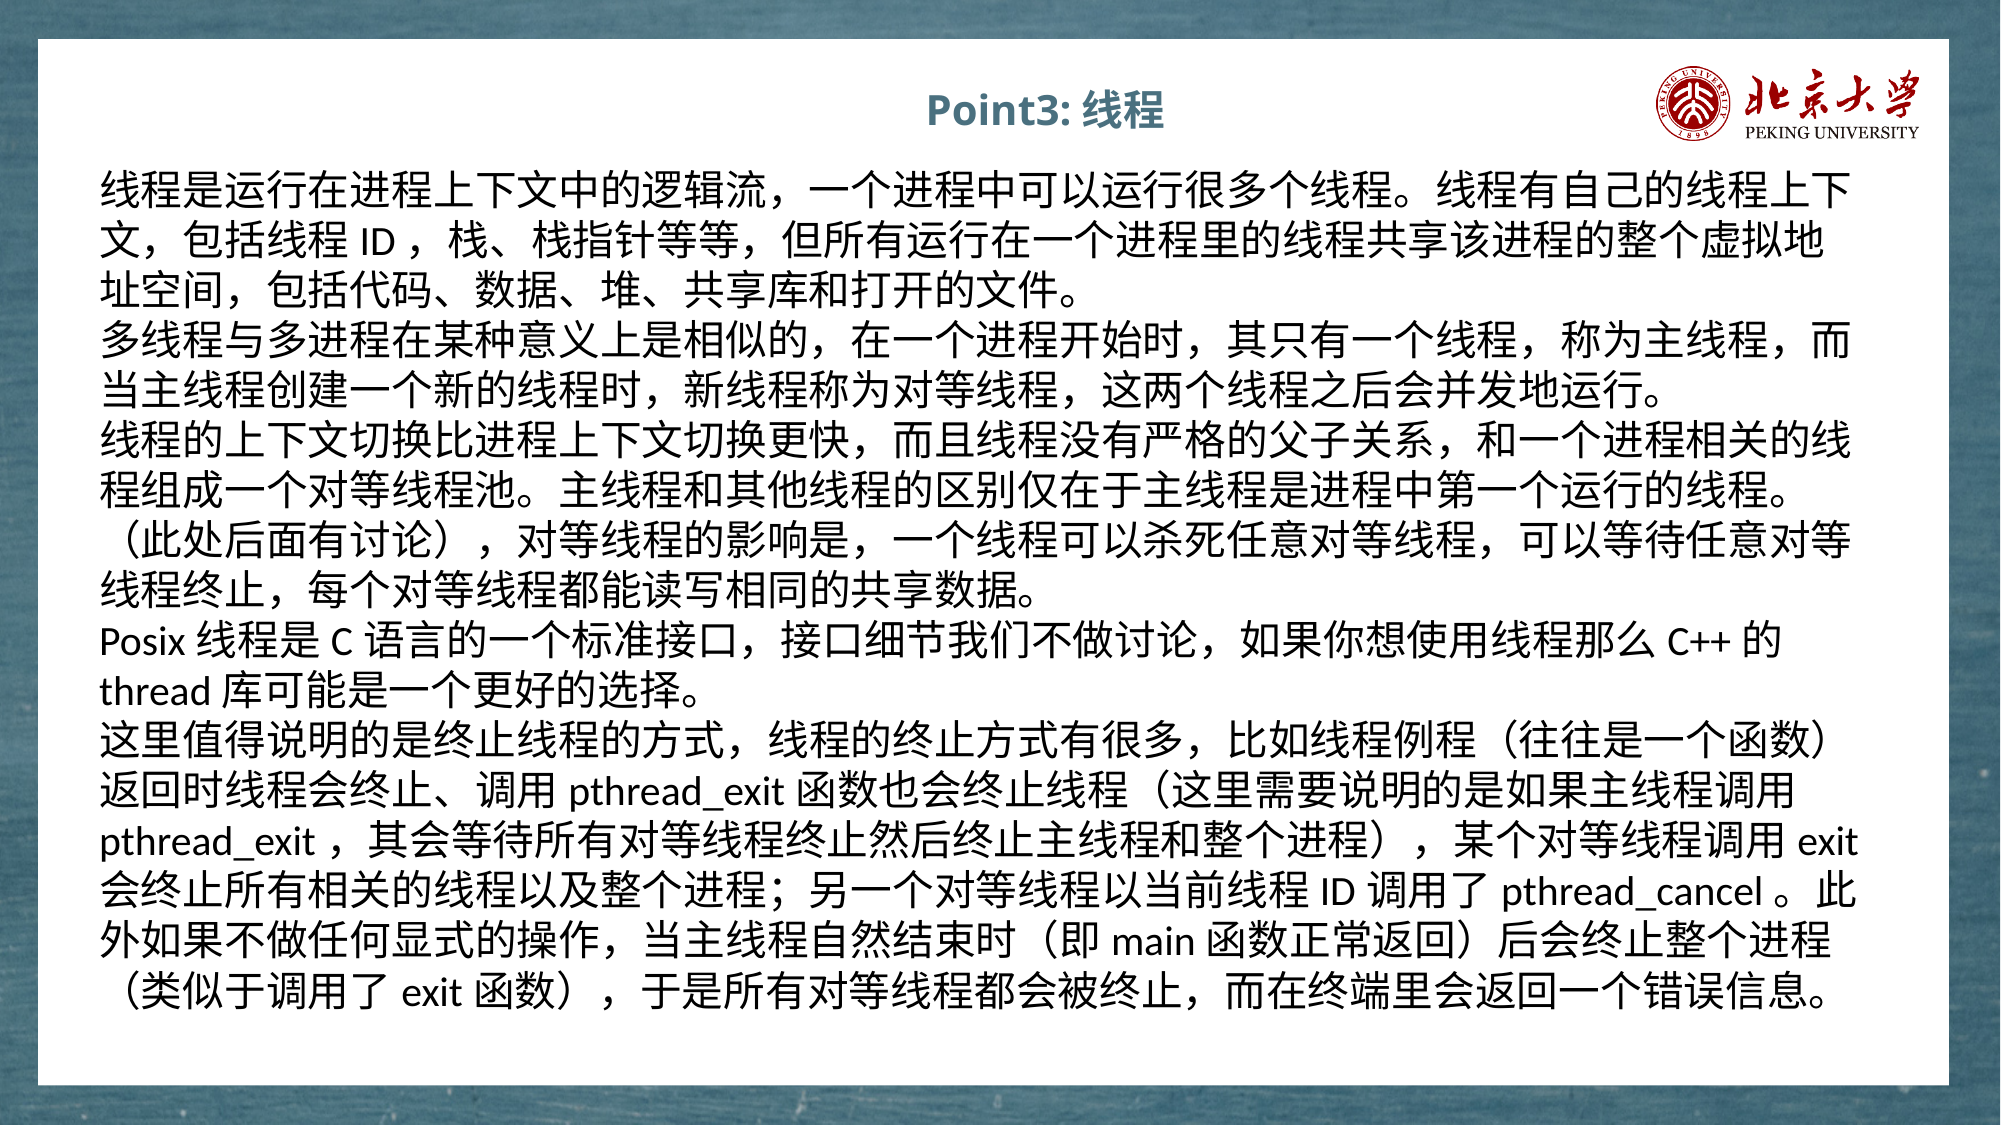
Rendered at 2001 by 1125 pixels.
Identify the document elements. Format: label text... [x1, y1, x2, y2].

text_box Point3:线程 [628, 76, 1463, 141]
text_box [37, 38, 1950, 1087]
text_box 线程是运行在进程上下文中的逻辑流，一个进程中可以运行很多个线程。线程有自己的线程上下文，包括线程ID，栈、栈指针等等，但所有运行在一个进程里的线程共享该进程的整个虚拟地址空间，包括代码、数据、堆、共享库和打开的文件。 多线程与多进程在某种意义上是相似的，在一个进程开始时，其只有一个线程，称为主线程，而当主线程创建一个新的线程时，新线程称为对等线程，这两个线程之后会并发地运行。 线程的上下文切换比进程上下文切换更快，而且线程没有严格的父子关系，和一个进程相关的线程组成一个对等线程池。主线程和其他线程的区别仅在于主线程是进程中第一个运行的线程。（此处后面有讨论），对等线程的影响是，一个线程可以杀死任意对等线程，可以等待任意对等线程终止，每个对等线程都能读写相同的共享数据。 Posix线程是C语言的一个标准接口，接口细节我们不做讨论，如果你想使用线程那么C++的thread库可能是一个更好的选择。 这里值得说明的是终止线程的方式，线程的终止方式有很多，比如线程例程（往往是一个函数）返回时线程会终止、调用pthread_exit函数也会终止线程（这里需要说明的是如果主线程调用pthread_exit，其会等待所有对等线程终止然后终止主线程和整个进程），某个对等线程调用exit会终止所有相关的线程以及整个进程；另一个对等线程以当前线程ID调用了pthread_cancel。此外如果不做任何显式的操作，当主线程自然结束时（即main函数正常返回）后会终止整个进程（类似于调用了exit函数），于是所有对等线程都会被终止，而在终端里会返回一个错误信息。 [84, 156, 1878, 1022]
picture [0, 0, 2001, 1125]
